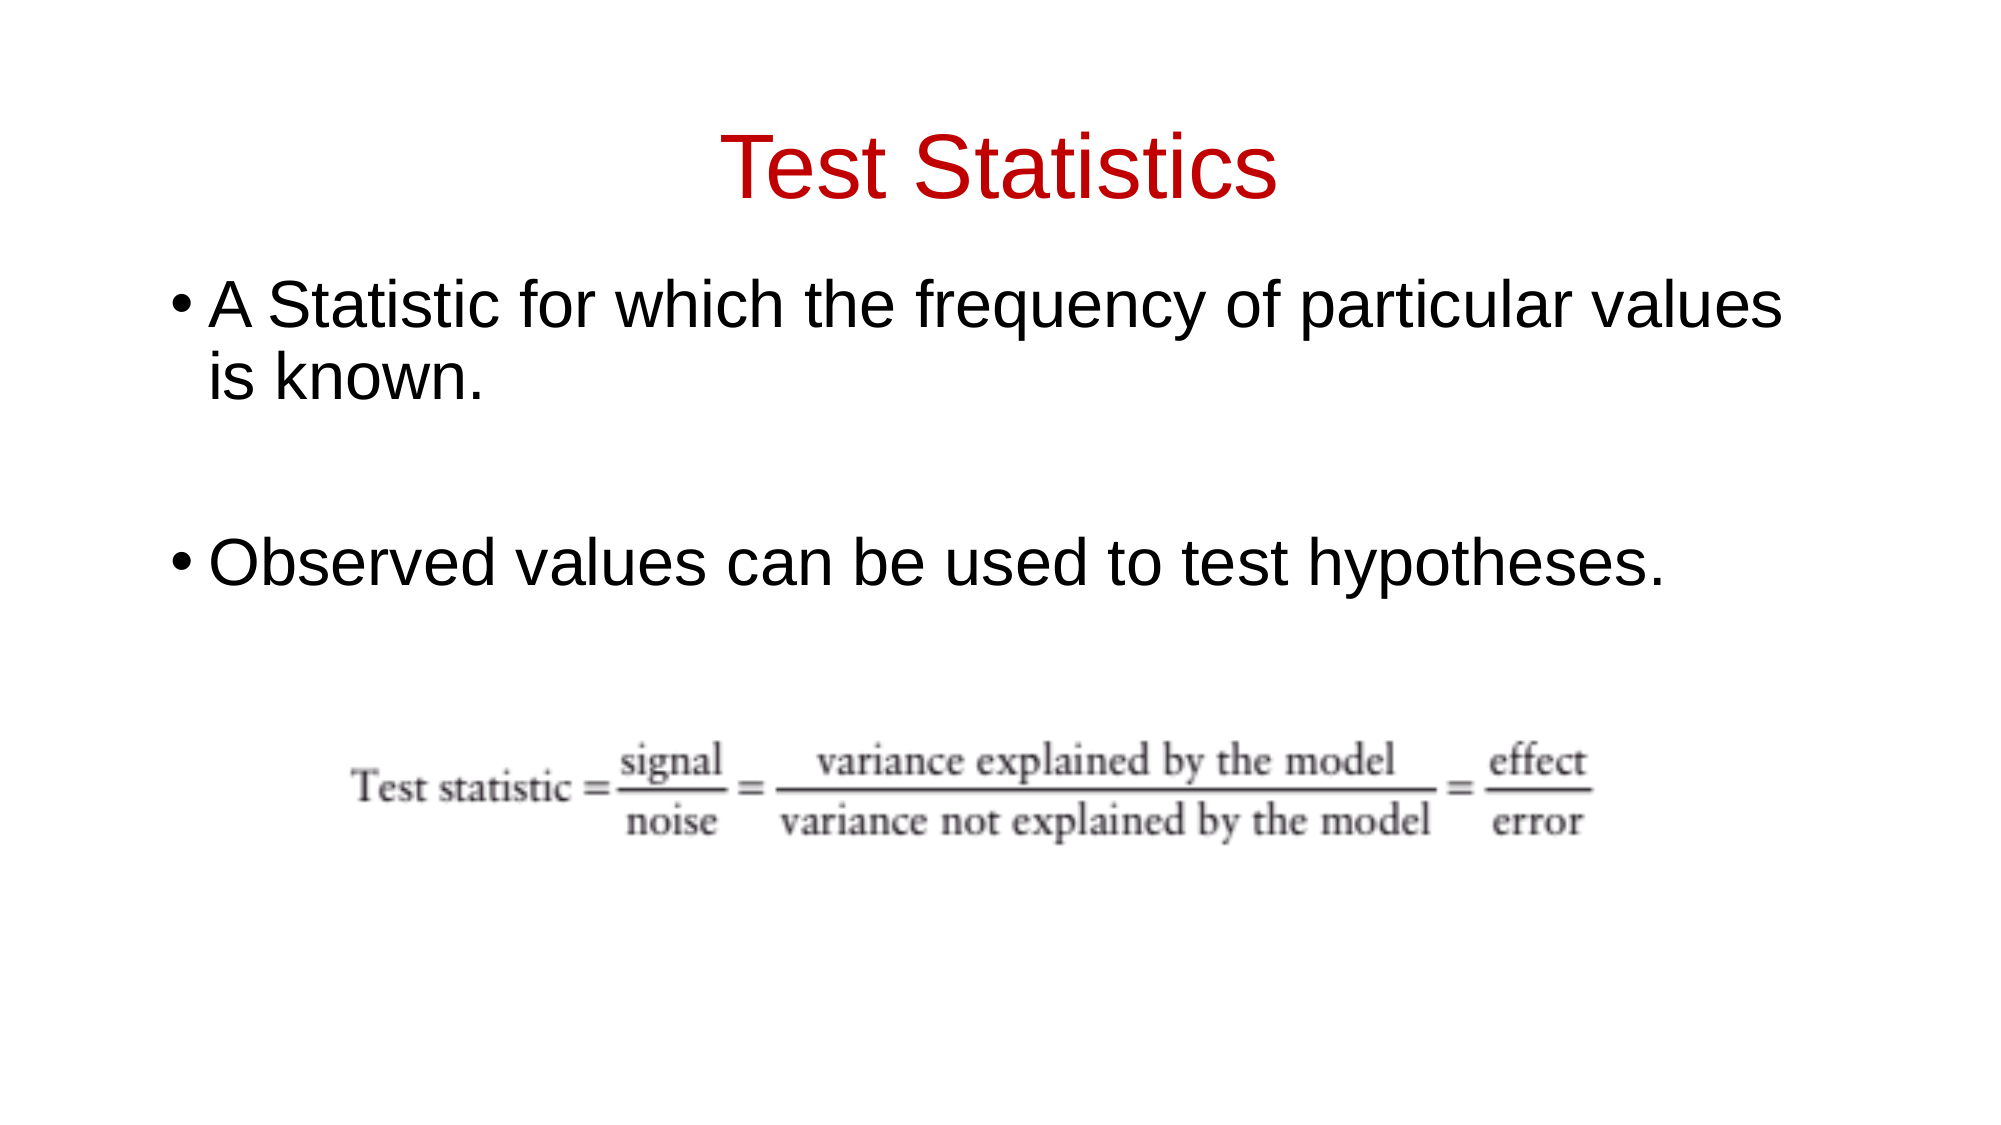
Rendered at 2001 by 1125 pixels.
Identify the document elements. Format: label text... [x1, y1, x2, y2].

picture [308, 729, 1605, 863]
list A Statistic for which the frequency of particular values is known. Observed values can be used to test hypotheses. [155, 262, 1828, 645]
title Test Statistics [137, 59, 1863, 278]
